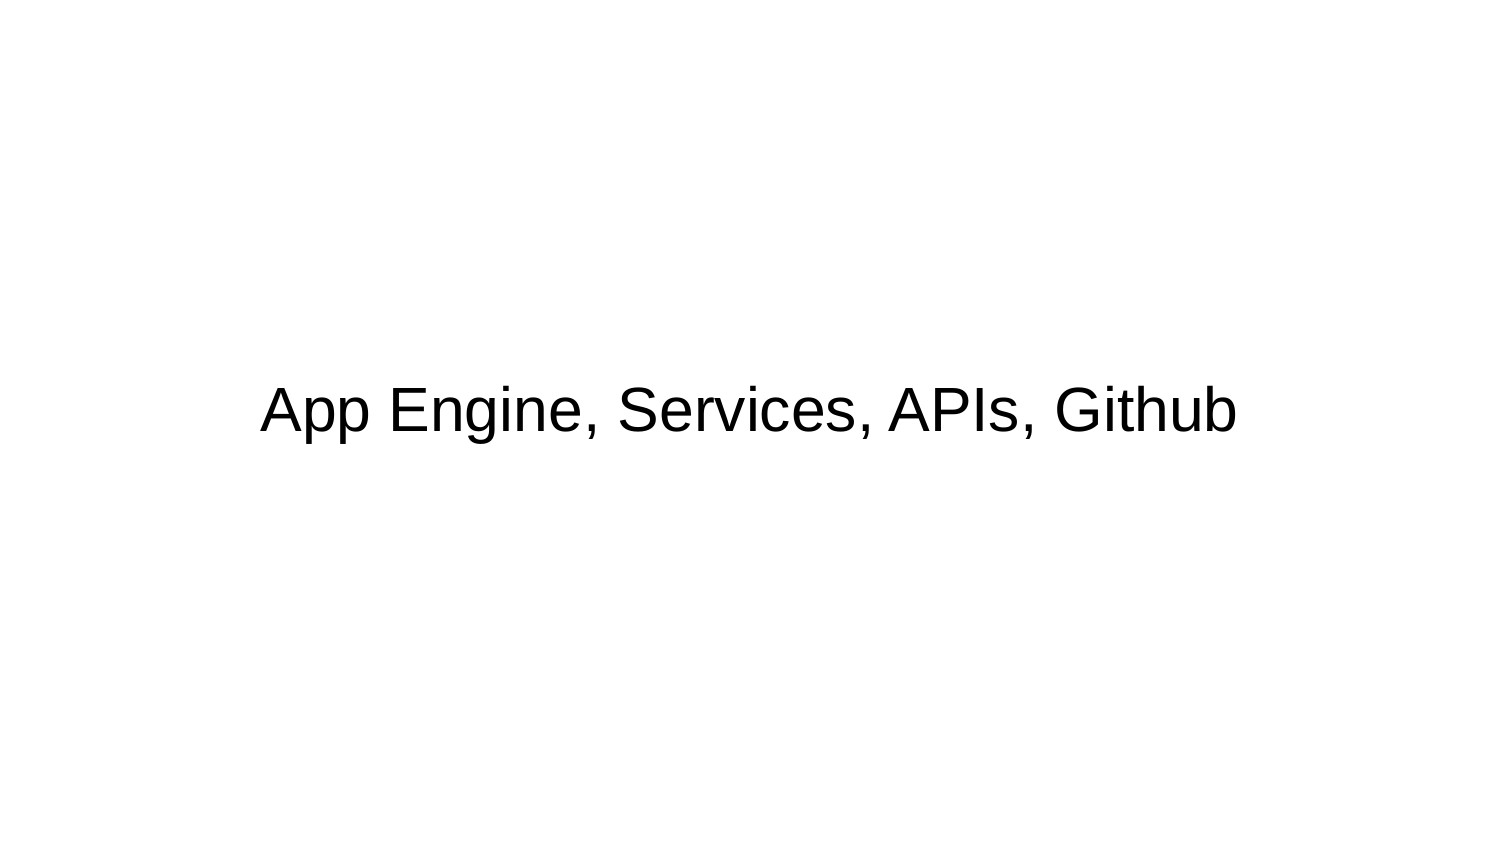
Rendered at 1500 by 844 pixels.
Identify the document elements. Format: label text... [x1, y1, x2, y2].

title App Engine, Services, APIs, Github [51, 122, 1449, 459]
